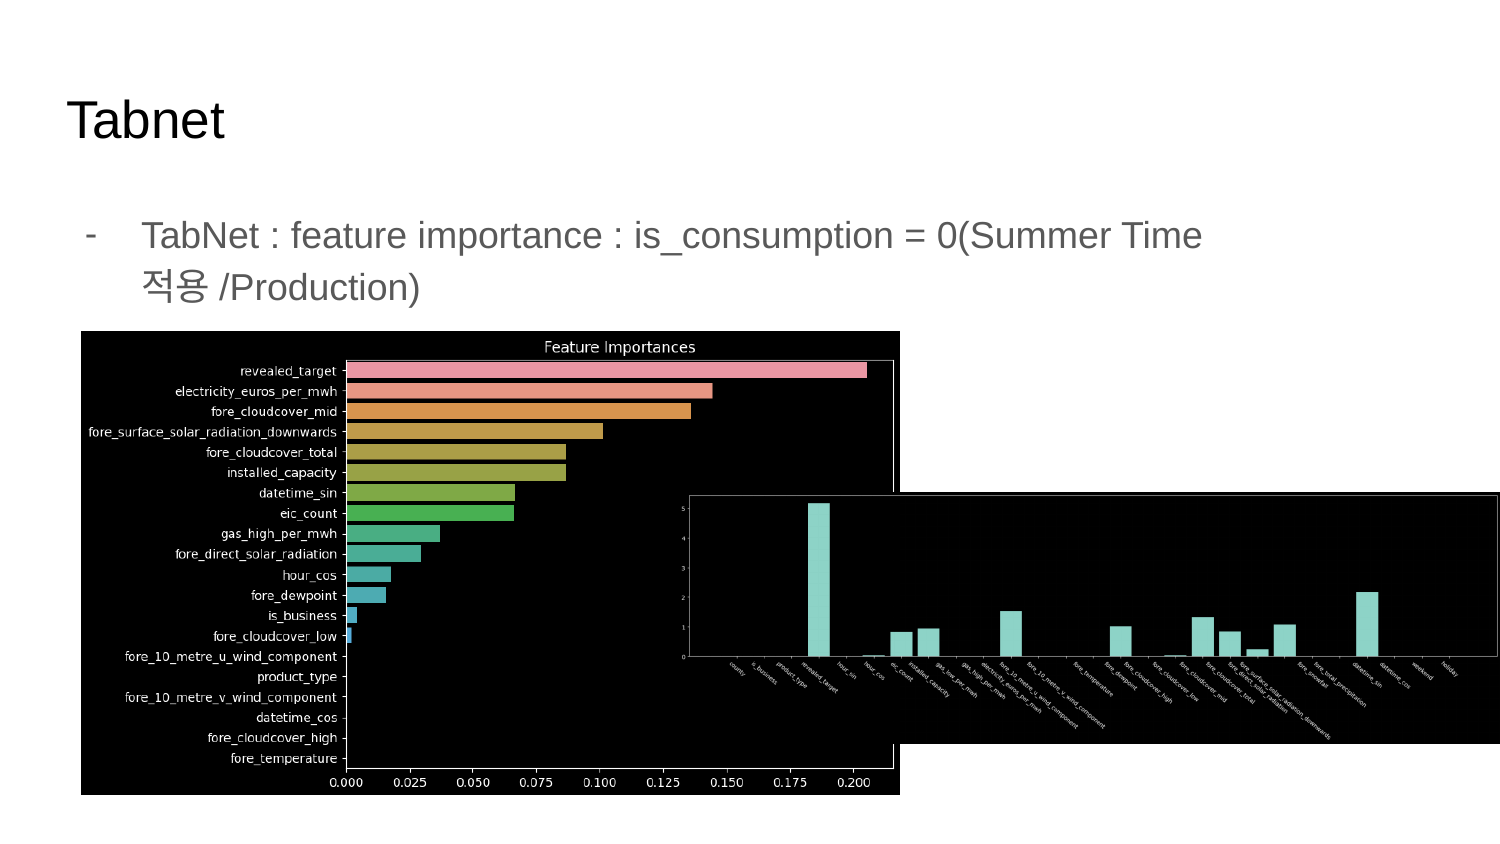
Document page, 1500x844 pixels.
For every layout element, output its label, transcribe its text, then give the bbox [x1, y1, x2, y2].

picture [81, 330, 1500, 795]
title Tabnet [51, 70, 1449, 165]
list TabNet : feature importance : is_consumption = 0(Summer Time 적용/Production) [51, 189, 1449, 750]
